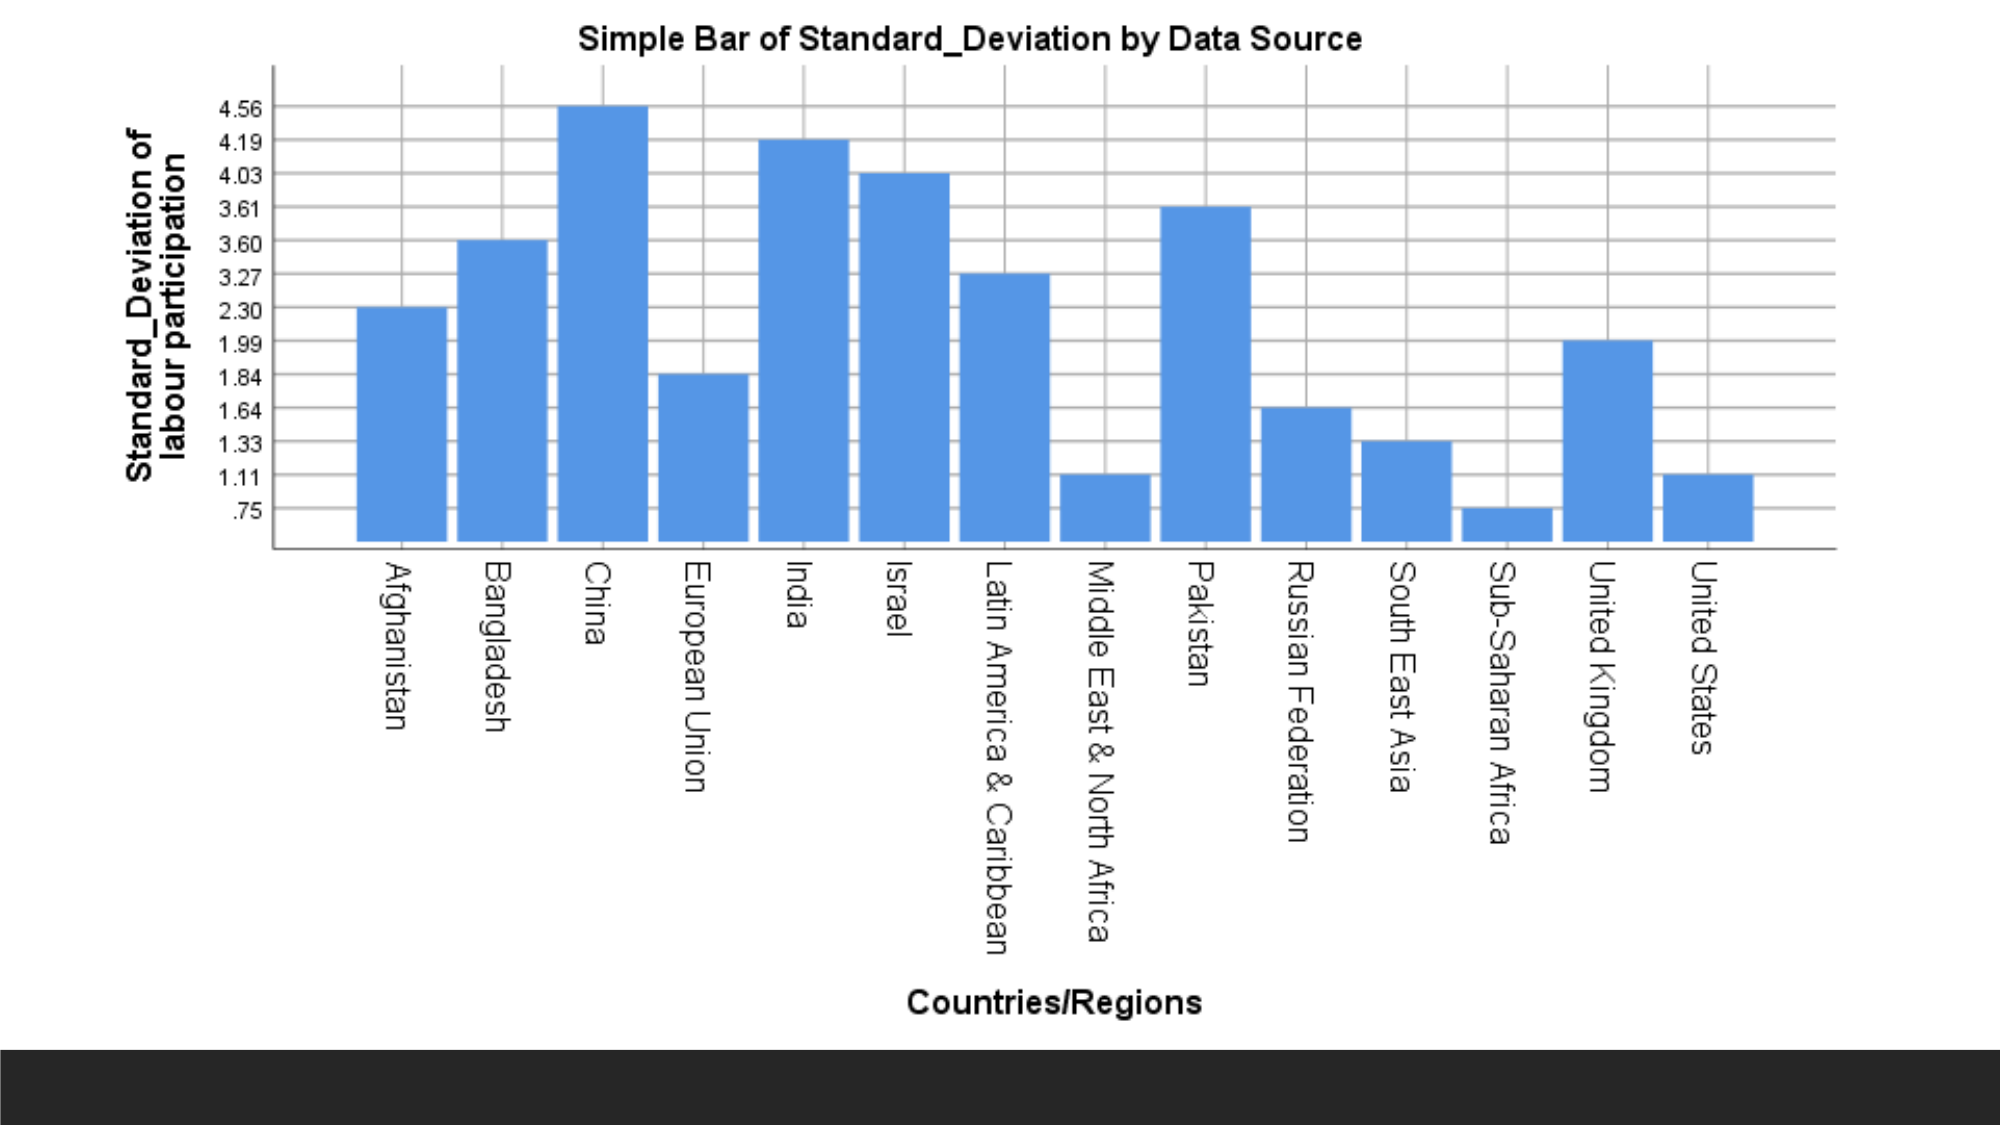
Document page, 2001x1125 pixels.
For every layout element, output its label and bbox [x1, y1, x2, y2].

picture [82, 0, 1860, 1049]
